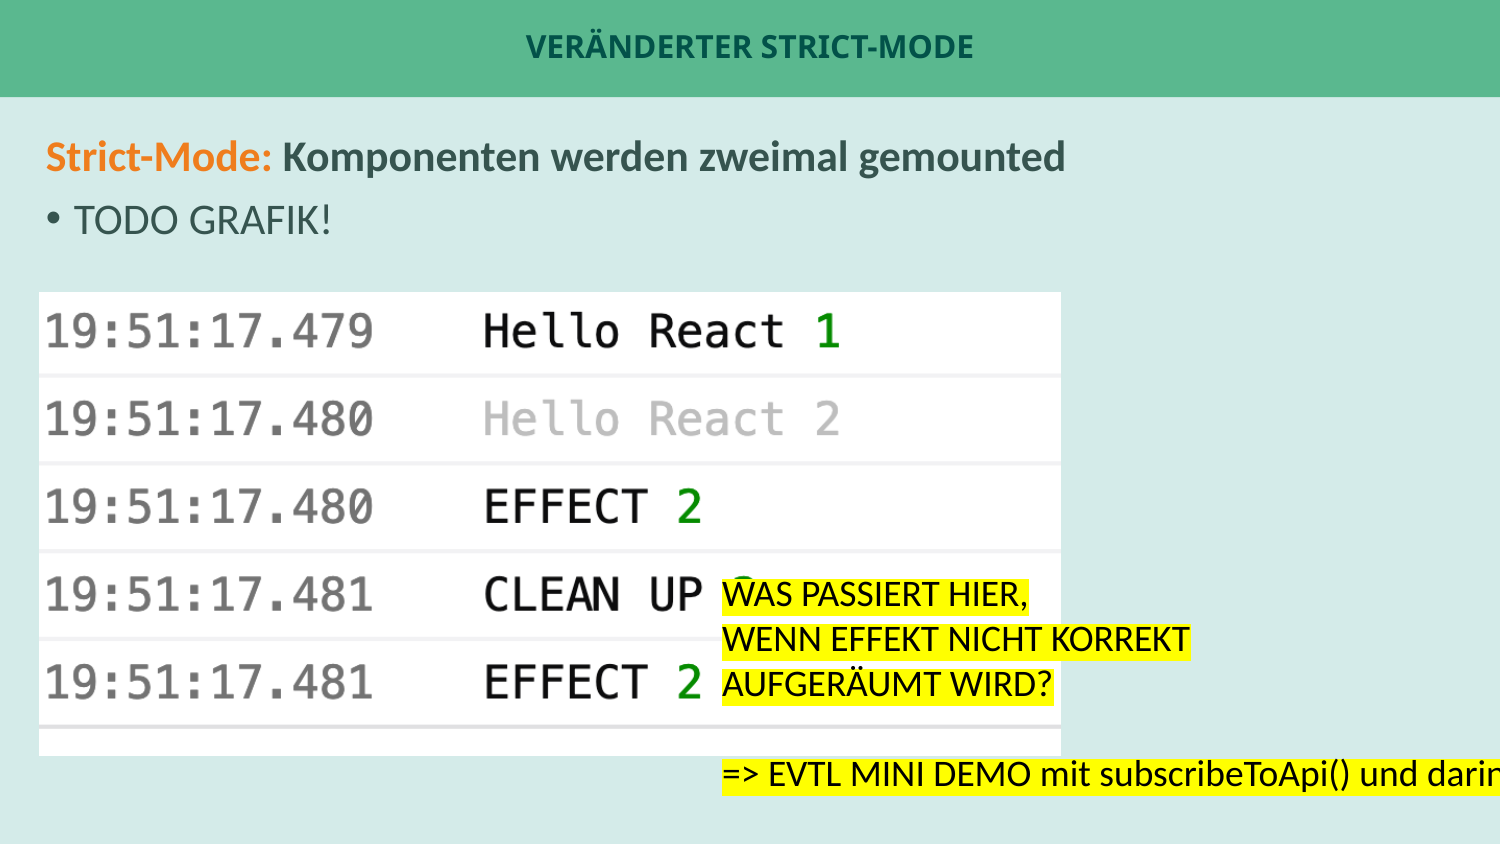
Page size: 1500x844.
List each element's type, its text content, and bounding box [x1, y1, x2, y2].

list Strict-Mode: Komponenten werden zweimal gemounted TODO GRAFIK! [30, 126, 1470, 824]
title Veränderter Strict-Mode [0, 0, 1500, 98]
picture [39, 292, 1061, 756]
text_box WAS PASSIERT HIER, WENN EFFEKT NICHT KORREKT AUFGERÄUMT WIRD? => EVTL MINI DEMO mit subscribeToApi() und darin counter [707, 561, 1500, 802]
